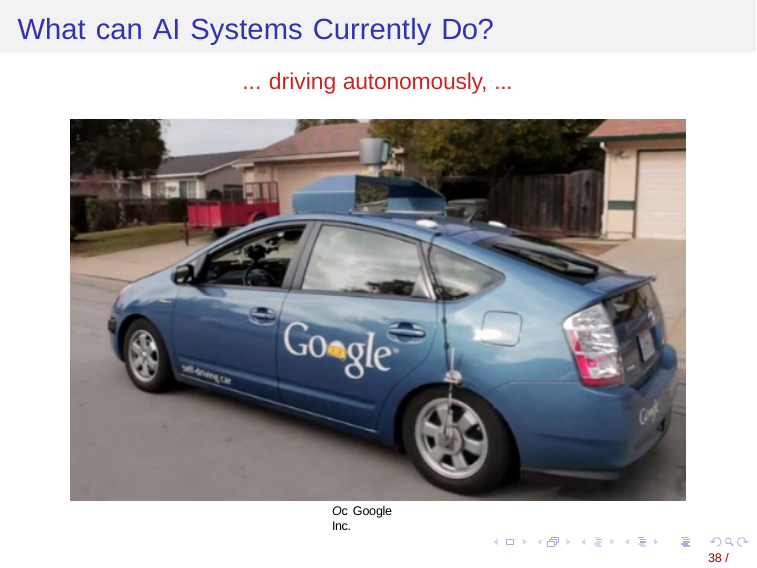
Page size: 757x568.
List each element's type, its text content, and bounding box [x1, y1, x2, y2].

text_box What can AI Systems Currently Do? ... driving autonomously, ... [15, 7, 516, 94]
text_box 38 / 39 [706, 548, 746, 568]
picture [69, 119, 686, 502]
text_box Oc Google Inc. [329, 510, 414, 533]
